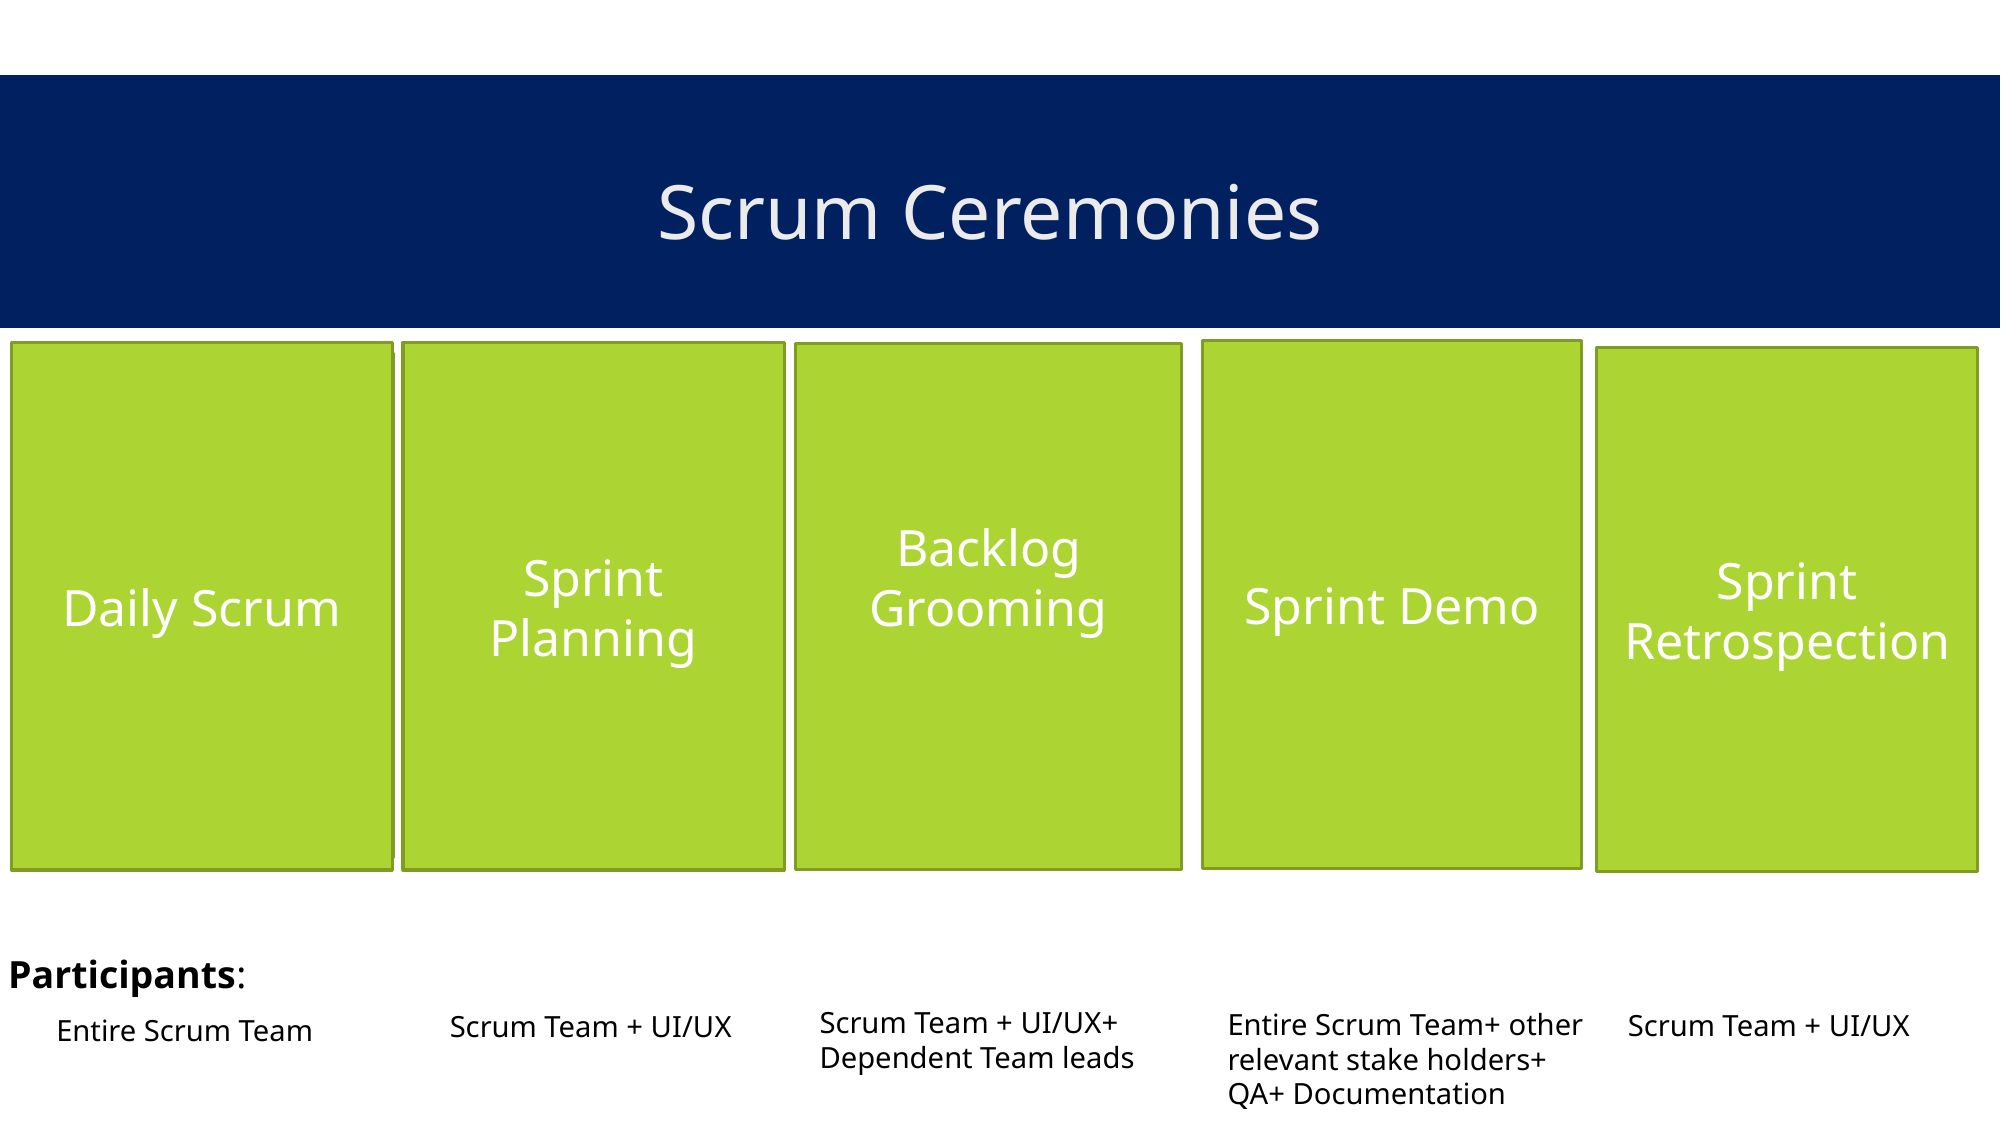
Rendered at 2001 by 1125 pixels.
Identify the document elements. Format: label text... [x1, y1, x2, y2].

text_box Entire Scrum Team [41, 1004, 483, 1055]
text_box Participants: [0, 943, 271, 1004]
text_box Entire Scrum Team+ other relevant stake holders+ QA+ Documentation [1212, 998, 1603, 1119]
text_box [0, 74, 2000, 329]
text_box Sprint Retrospection [1596, 347, 1978, 872]
text_box Daily Scrum [11, 342, 393, 870]
title Scrum Ceremonies [275, 174, 1725, 278]
text_box Scrum Team + UI/UX [1613, 999, 2000, 1050]
text_box Scrum Team + UI/UX [435, 1000, 804, 1051]
text_box Scrum Team + UI/UX+ Dependent Team leads [804, 997, 1266, 1082]
text_box Sprint Demo [1202, 340, 1582, 869]
text_box Sprint Planning [403, 342, 785, 870]
text_box Backlog Grooming [795, 343, 1182, 870]
